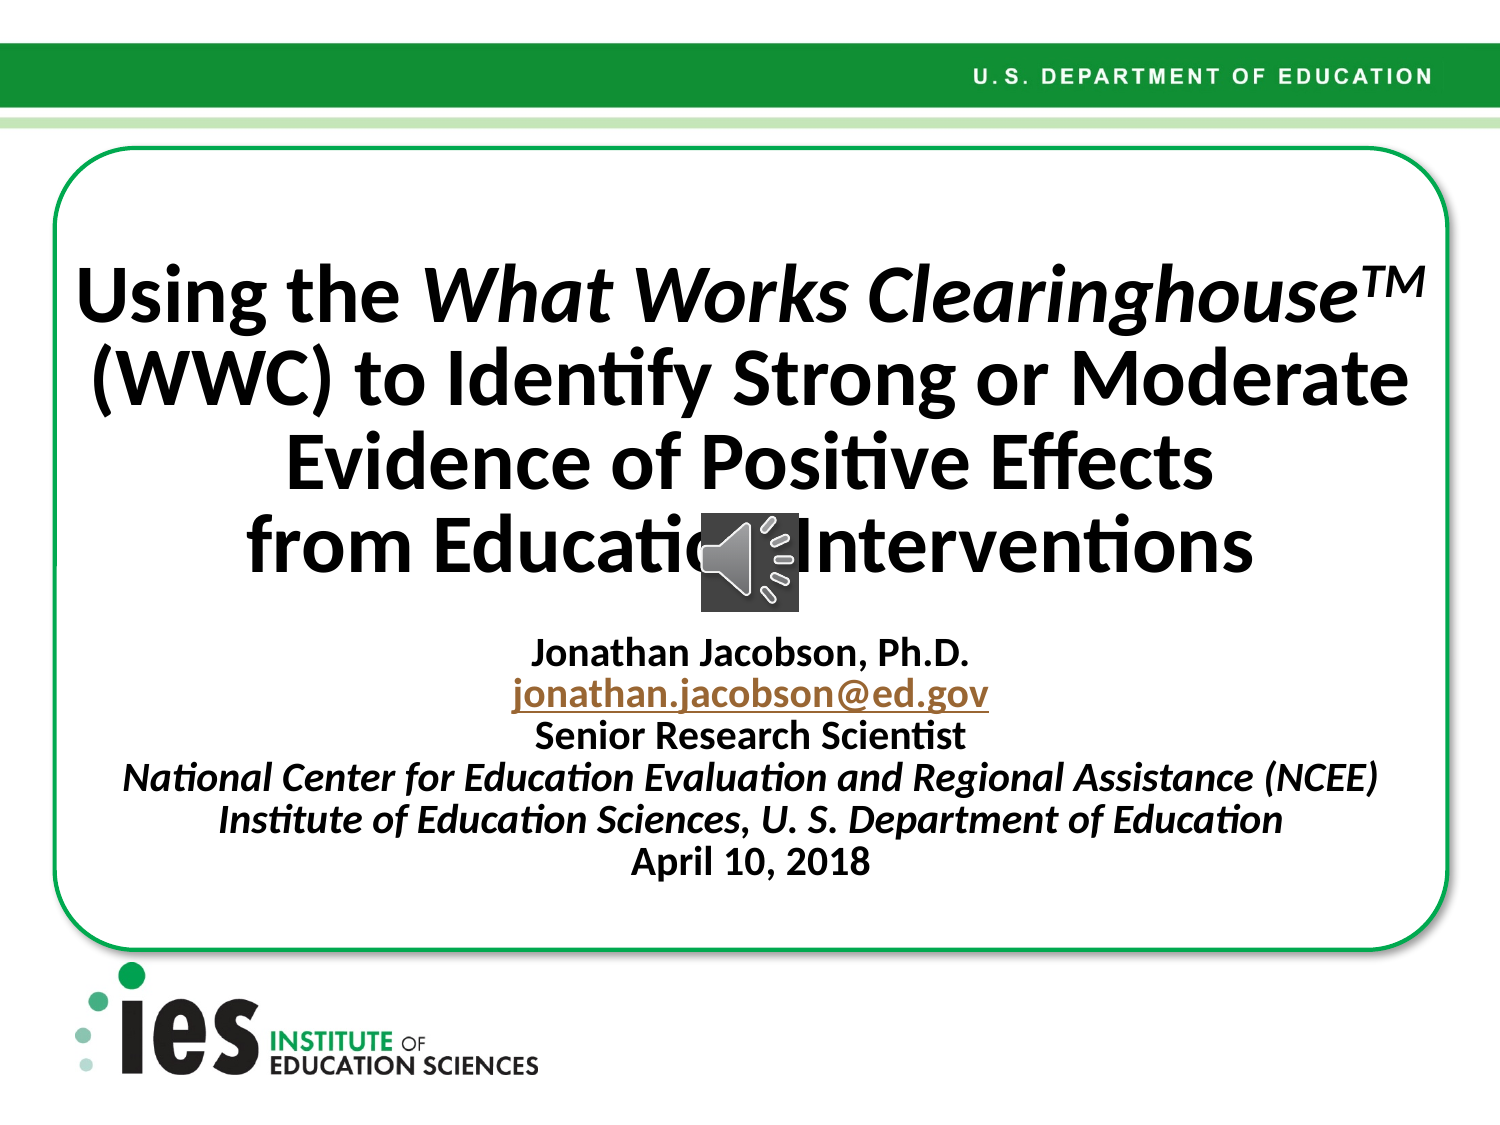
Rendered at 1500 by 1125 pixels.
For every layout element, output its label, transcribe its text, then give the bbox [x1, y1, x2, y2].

picture [75, 962, 538, 1075]
text_box [59, 145, 1443, 195]
picture [0, 24, 1500, 150]
picture [699, 512, 801, 613]
title Using the What Works ClearinghouseTM (WWC) to Identify Strong or Moderate Evidence of Positive Effects from Education Interventions Jonathan Jacobson, Ph.D. jonathan.jacobson@ed.gov Senior Research Scientist National Center for Education Evaluation and Regional Assistance (NCEE) Institute of Education Sciences, U. S. Department of Education April 10, 2018 [54, 195, 1448, 950]
